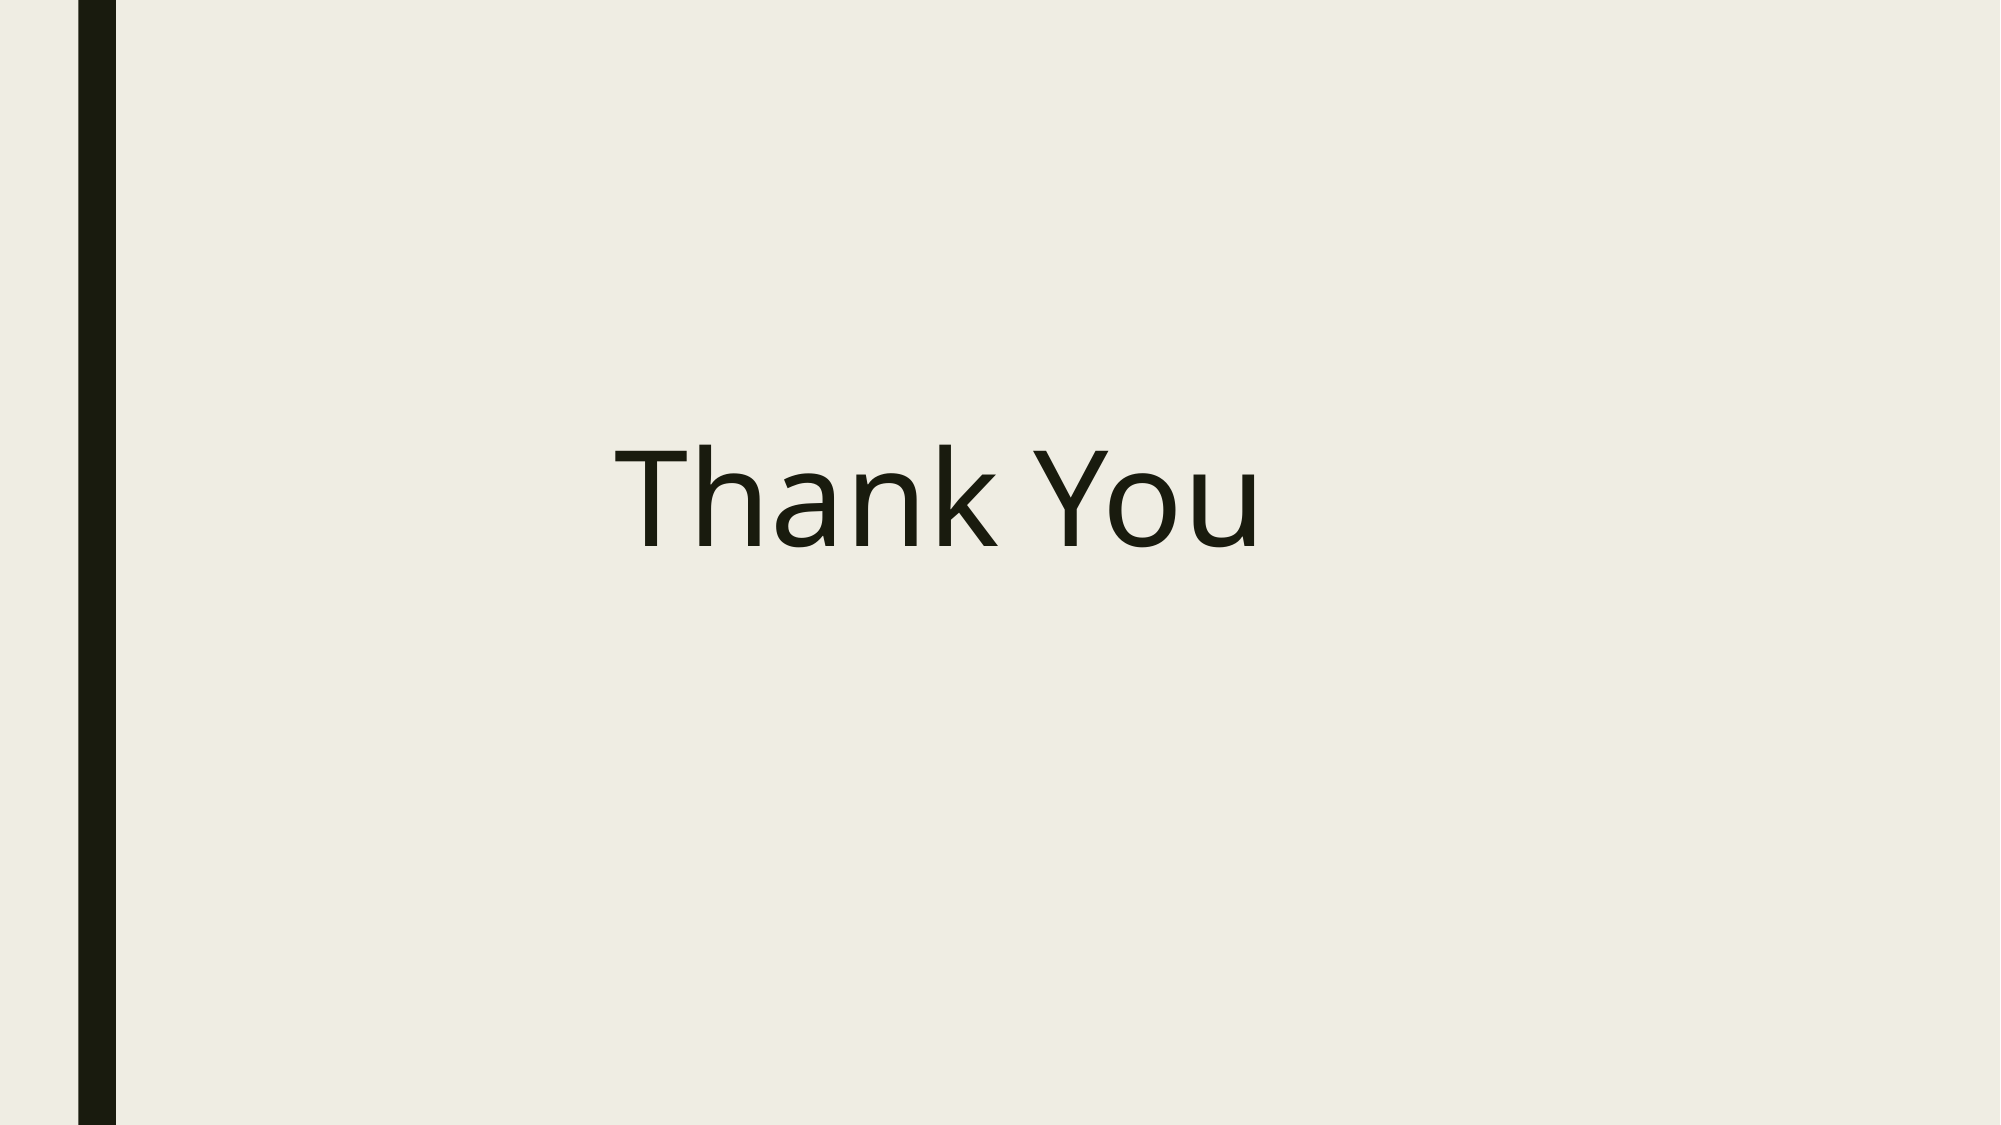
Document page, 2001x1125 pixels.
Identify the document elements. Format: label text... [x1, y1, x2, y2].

title Thank You [599, 424, 1401, 669]
